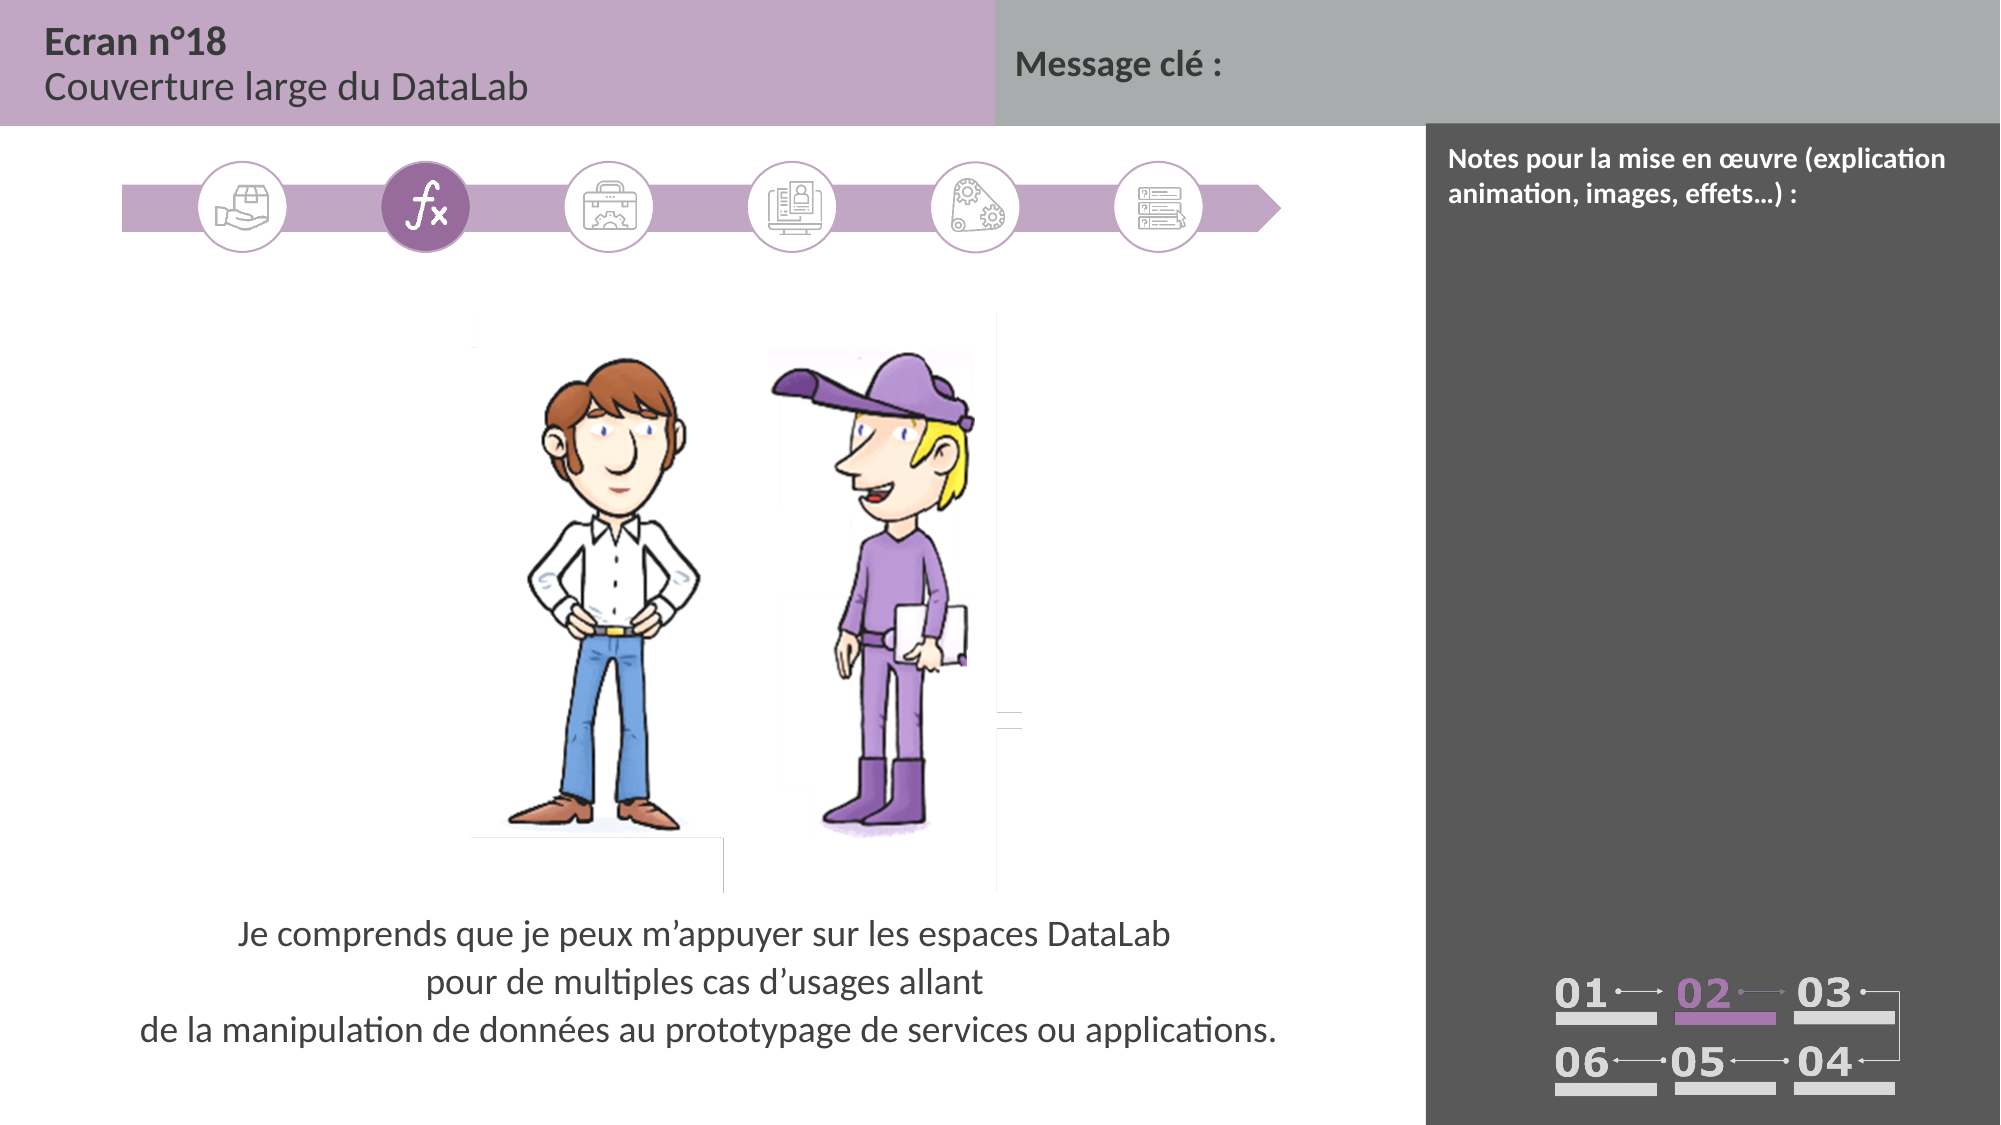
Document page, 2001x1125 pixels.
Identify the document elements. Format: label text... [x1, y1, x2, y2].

text_box [1442, 239, 1980, 1091]
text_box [122, 161, 1282, 253]
list Message clé : [999, 10, 2000, 119]
picture [471, 312, 1022, 893]
title Ecran n°18 Couverture large du DataLab [29, 4, 967, 124]
picture [1529, 954, 1900, 1109]
text_box [1425, 122, 2000, 1125]
text_box Notes pour la mise en œuvre (explication animation, images, effets…) : [1433, 131, 1980, 217]
text_box Je comprends que je peux m’appuyer sur les espaces DataLab pour de multiples cas d’usages allant de la manipulation de données au prototypage de services ou applications. [9, 898, 1410, 1058]
